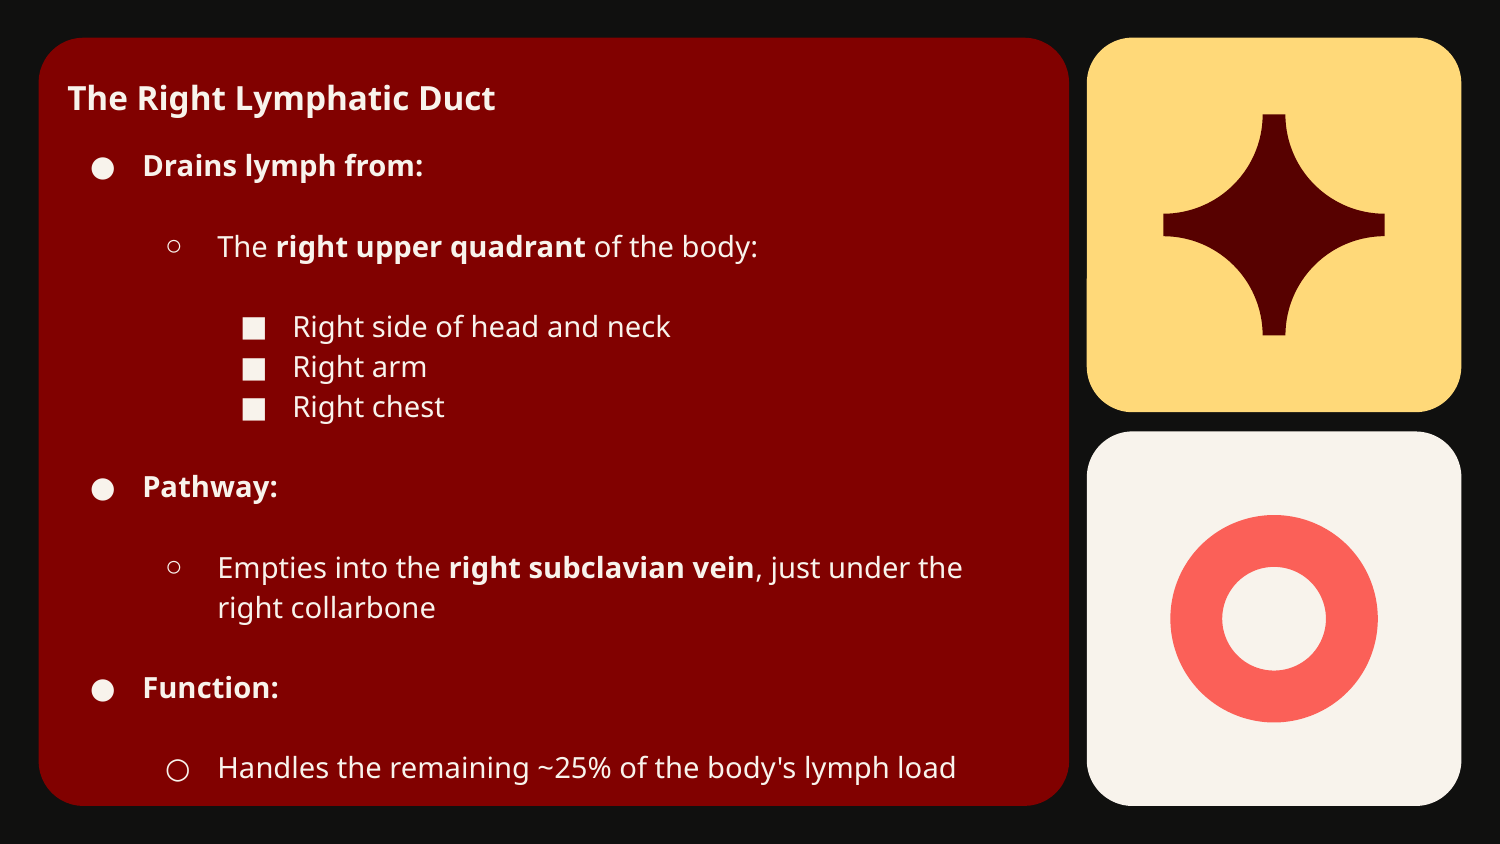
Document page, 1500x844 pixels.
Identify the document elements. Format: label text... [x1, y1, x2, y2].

title The Right Lymphatic Duct Drains lymph from: The right upper quadrant of the body: Right side of head and neck Right arm Right chest Pathway: Empties into the right subclavian vein, just under the right collarbone Function: Handles the remaining ~25% of the body's lymph load [67, 65, 1016, 785]
